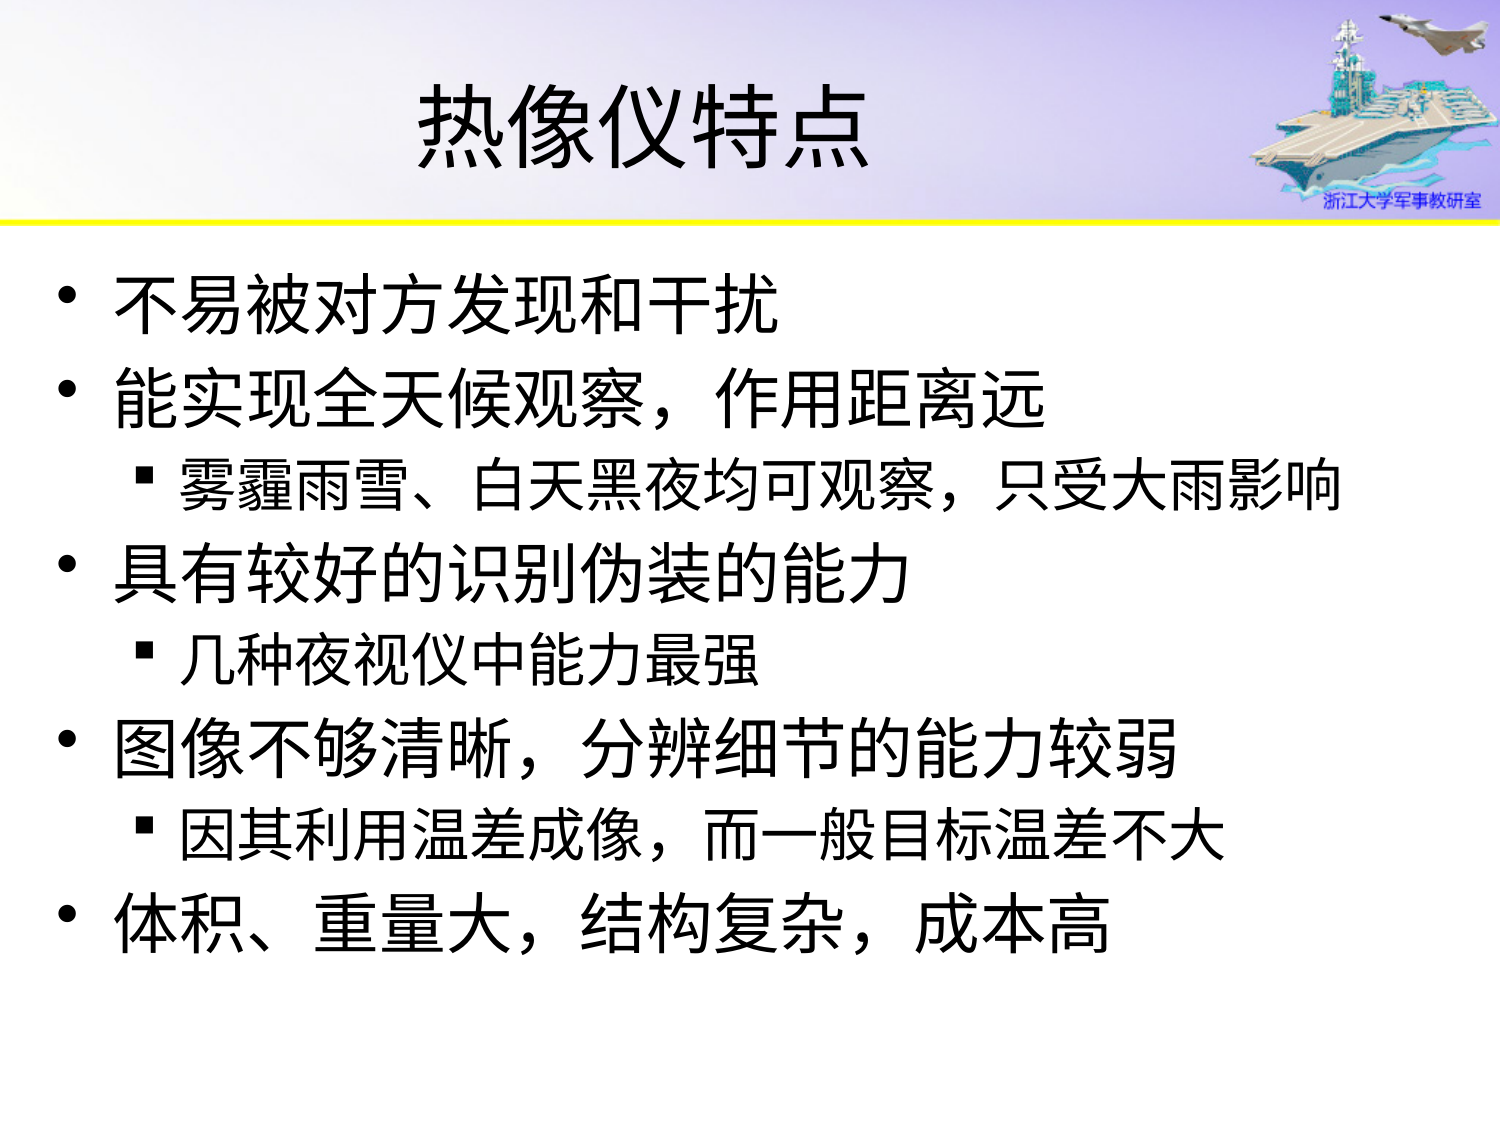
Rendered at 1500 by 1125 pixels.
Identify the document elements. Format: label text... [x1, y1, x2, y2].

picture [0, 0, 1500, 226]
list 不易被对方发现和干扰 能实现全天候观察，作用距离远 雾霾雨雪、白天黑夜均可观察，只受大雨影响 具有较好的识别伪装的能力 几种夜视仪中能力最强 图像不够清晰，分辨细节的能力较弱 因其利用温差成像，而一般目标温差不大 体积、重量大，结构复杂，成本高 [40, 255, 1422, 1059]
title 热像仪特点 [29, 30, 1259, 219]
